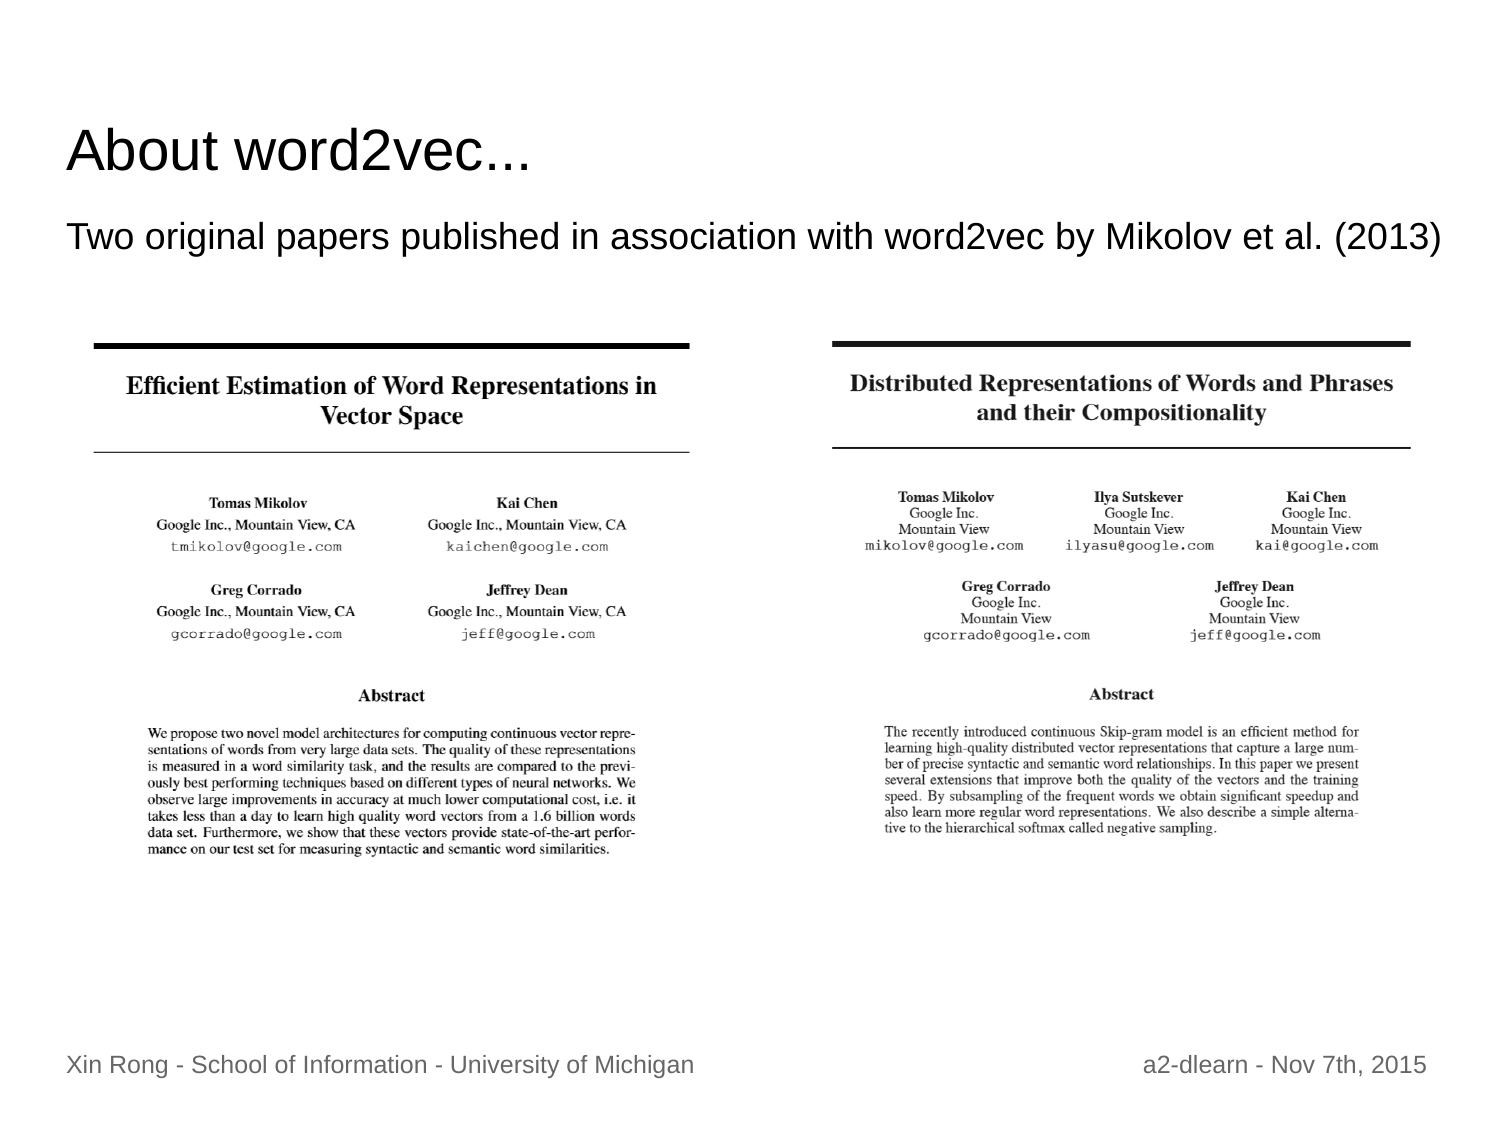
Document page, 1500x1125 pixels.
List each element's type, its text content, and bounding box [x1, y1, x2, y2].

title About word2vec... [51, 97, 1449, 197]
picture [819, 327, 1419, 839]
picture [81, 338, 702, 862]
text_box Two original papers published in association with word2vec by Mikolov et al. (2013) [51, 197, 1477, 267]
